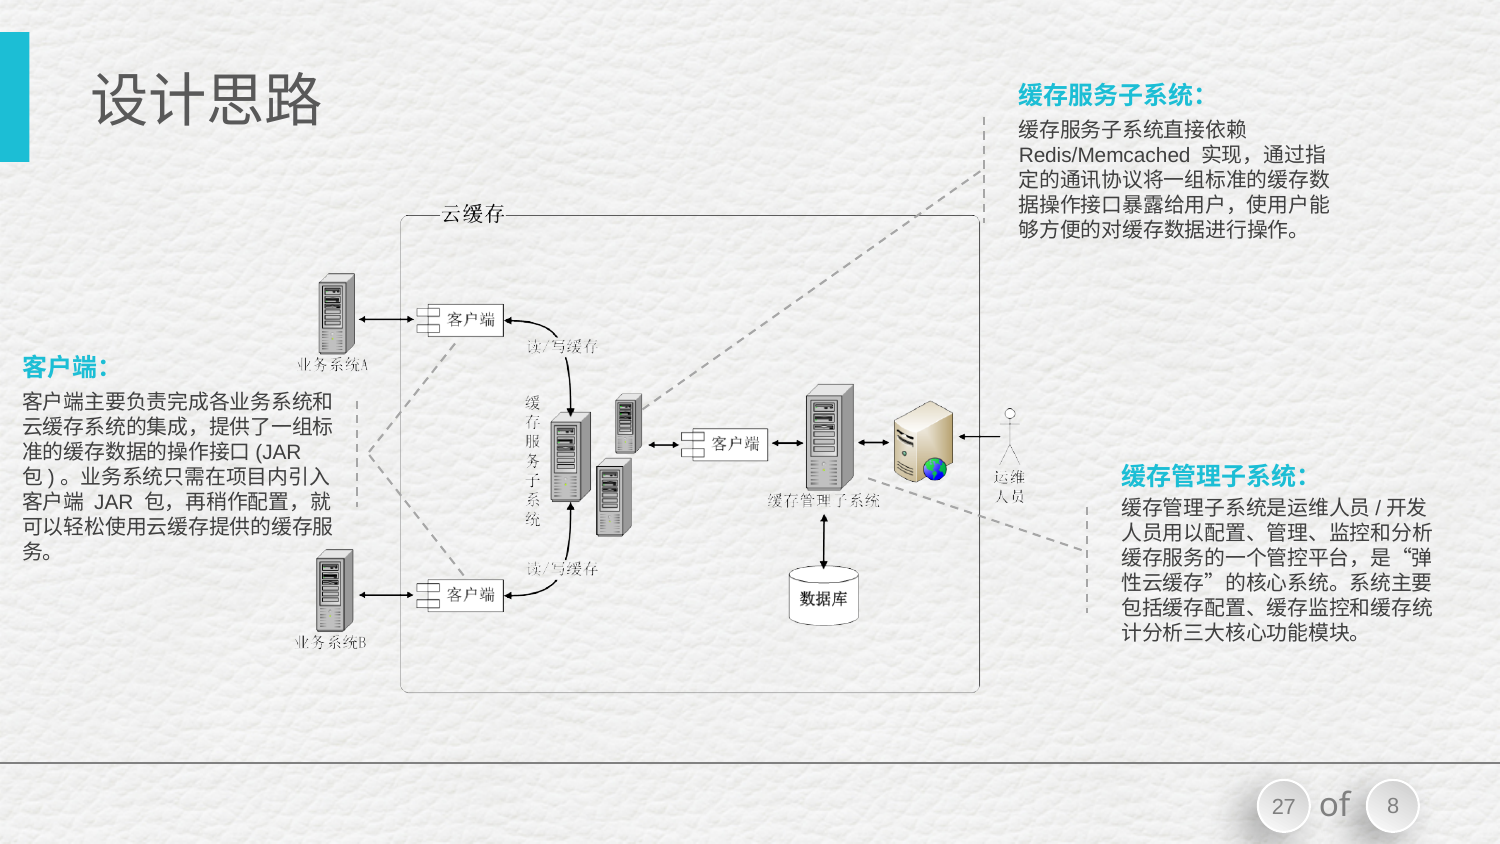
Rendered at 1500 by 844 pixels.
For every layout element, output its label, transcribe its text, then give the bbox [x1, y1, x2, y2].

text_box 客户端主要负责完成各业务系统和云缓存系统的集成，提供了一组标准的缓存数据的操作接口(JAR 包)。业务系统只需在项目内引入客户端 JAR 包，再稍作配置，就可以轻松使用云缓存提供的缓存服务。 [7, 389, 269, 707]
text_box 缓存服务子系统： [1003, 71, 1323, 117]
text_box 客户端： [7, 343, 268, 389]
picture [0, 0, 1500, 762]
picture [0, 764, 1500, 844]
title 设计思路 [75, 33, 1425, 162]
text_box 缓存管理子系统： [1106, 453, 1425, 499]
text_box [642, 169, 983, 410]
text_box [367, 453, 464, 576]
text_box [867, 478, 1087, 553]
slide_number 8 [1064, 782, 1415, 827]
text_box 缓存服务子系统直接依赖 Redis/Memcached 实现，通过指定的通讯协议将一组标准的缓存数据操作接口暴露给用户，使用户能够方便的对缓存数据进行操作。 [1003, 116, 1353, 298]
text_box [367, 343, 456, 452]
text_box 缓存管理子系统是运维人员/开发人员用以配置、管理、监控和分析缓存服务的一个管控平台，是“弹性云缓存”的核心系统。系统主要包括缓存配置、缓存监控和缓存统计分析三大核心功能模块。 [1106, 495, 1455, 775]
